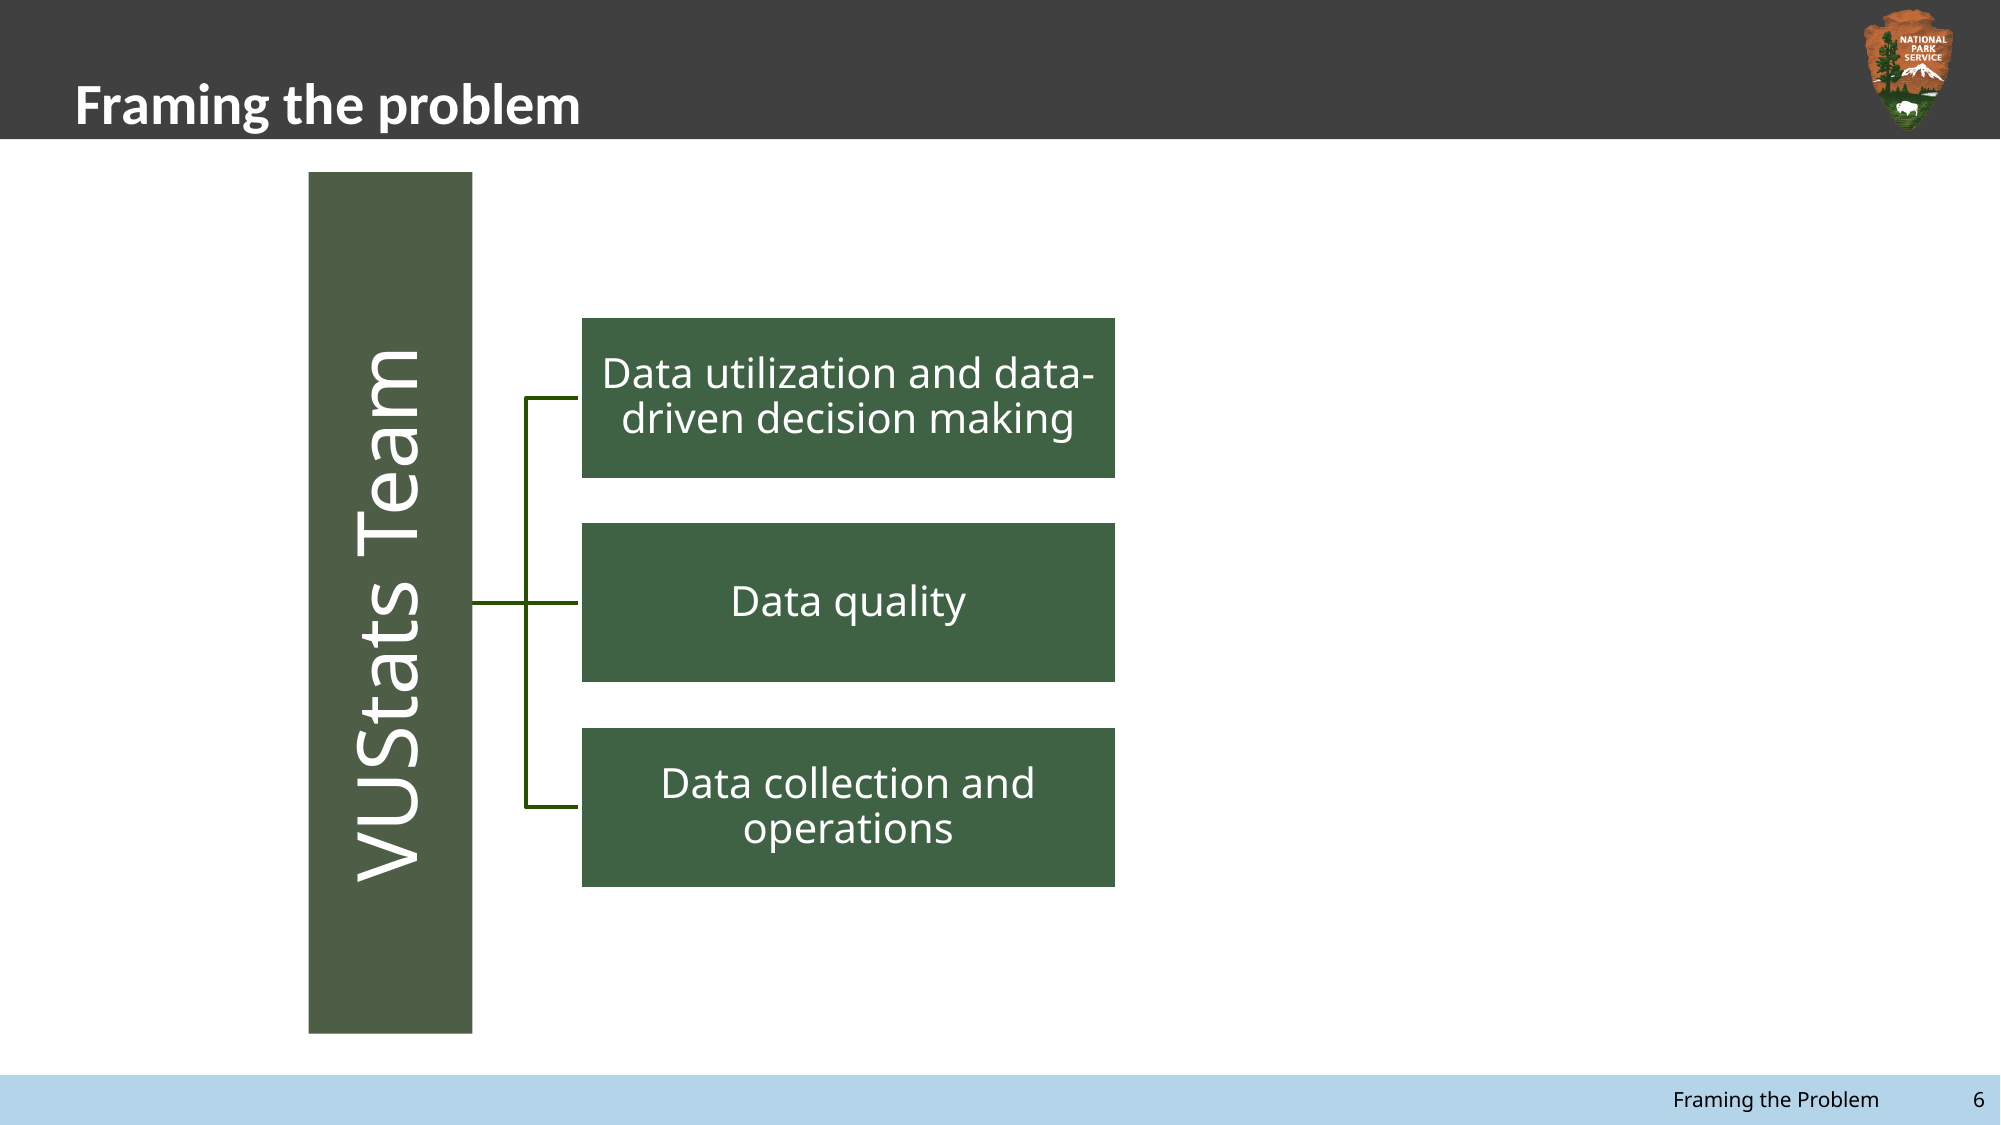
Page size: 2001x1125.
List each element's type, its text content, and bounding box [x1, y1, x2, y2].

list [247, 171, 1179, 1034]
slide_number Framing the Problem 6 [1533, 1079, 2000, 1122]
title Framing the problem [75, 3, 1806, 137]
picture [1864, 9, 1953, 131]
